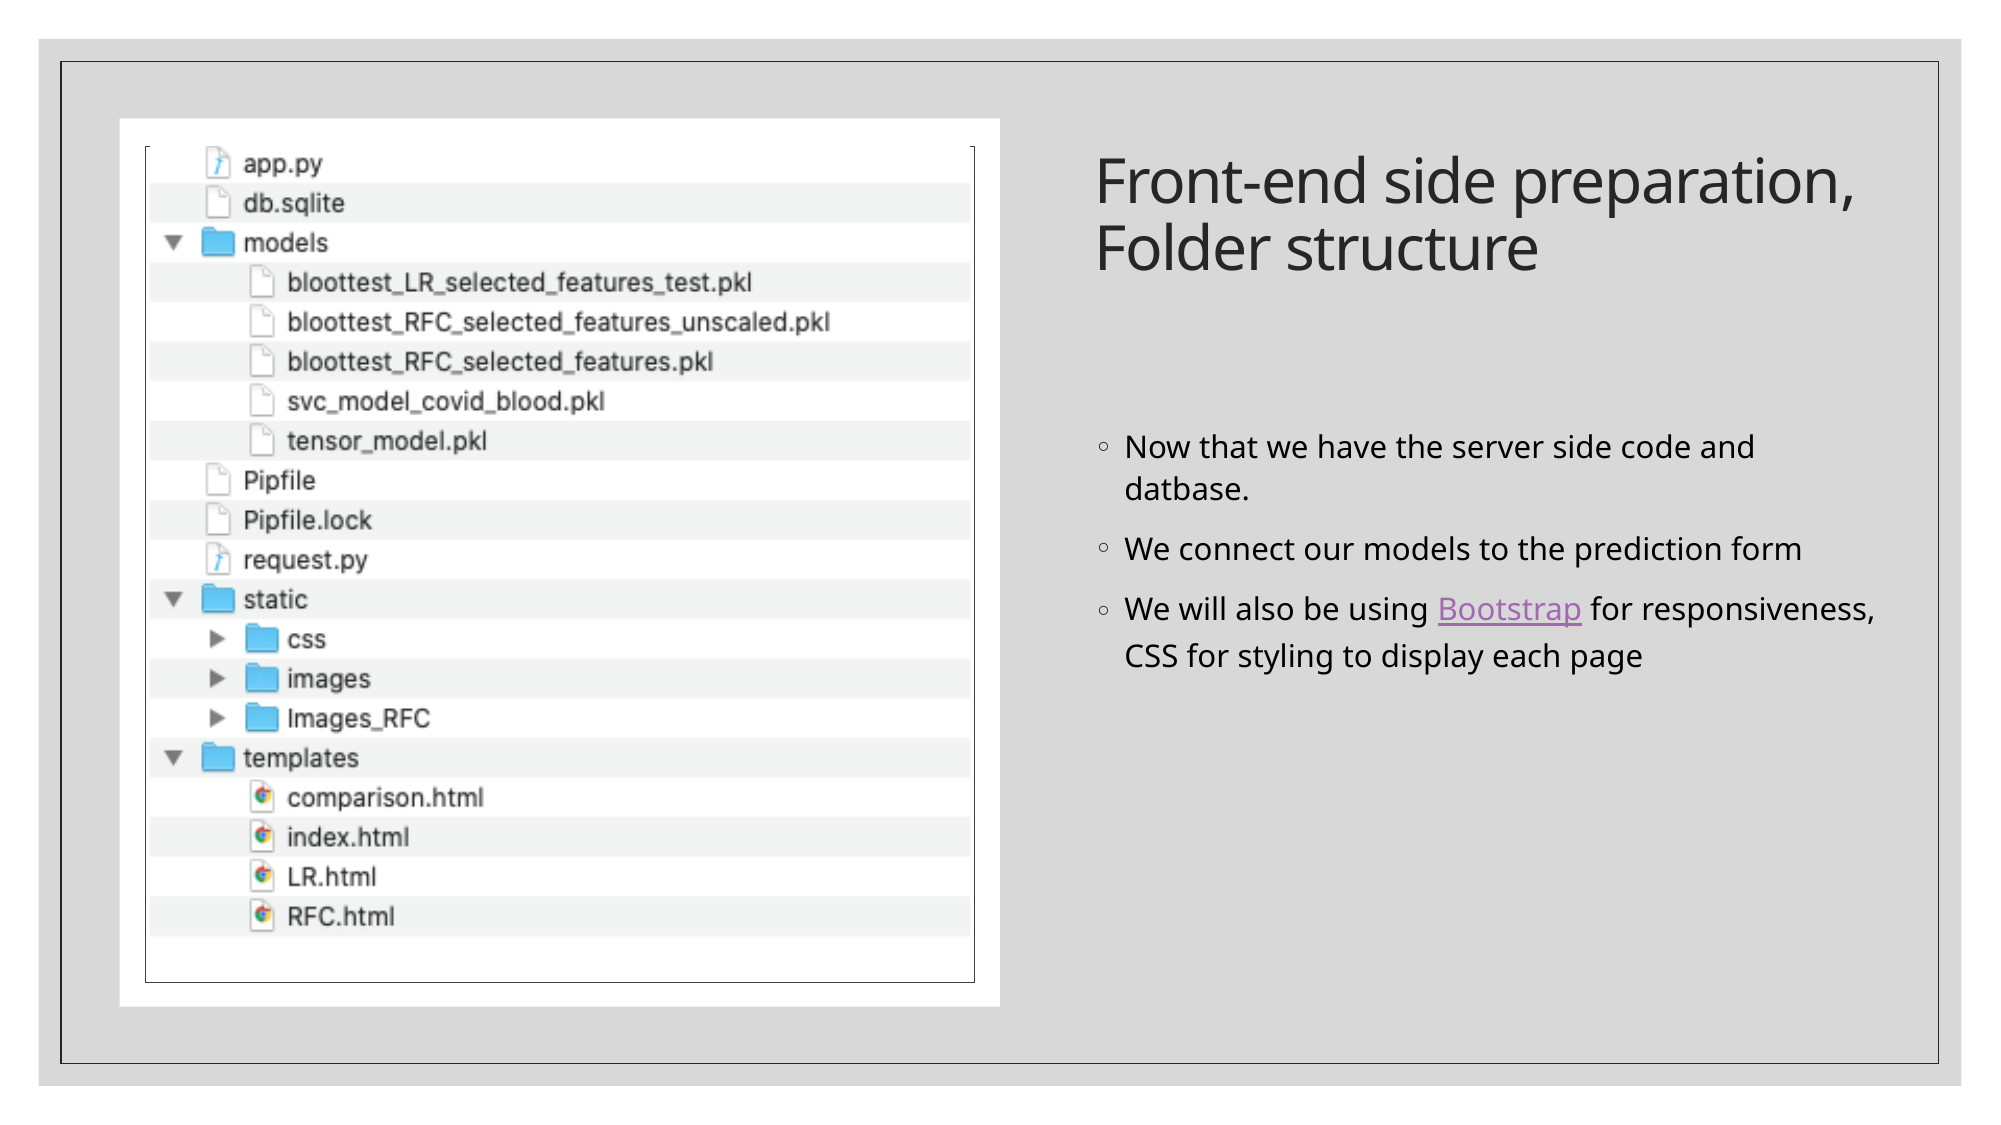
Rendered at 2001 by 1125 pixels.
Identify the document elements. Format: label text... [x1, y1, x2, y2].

list Now that we have the server side code and datbase. We connect our models to the prediction form We will also be using Bootstrap for responsiveness, CSS for styling to display each page [1079, 416, 1893, 990]
text_box [145, 146, 975, 983]
text_box [119, 118, 1000, 1007]
picture [150, 146, 970, 972]
title Front-end side preparation, Folder structure [1079, 119, 1893, 390]
